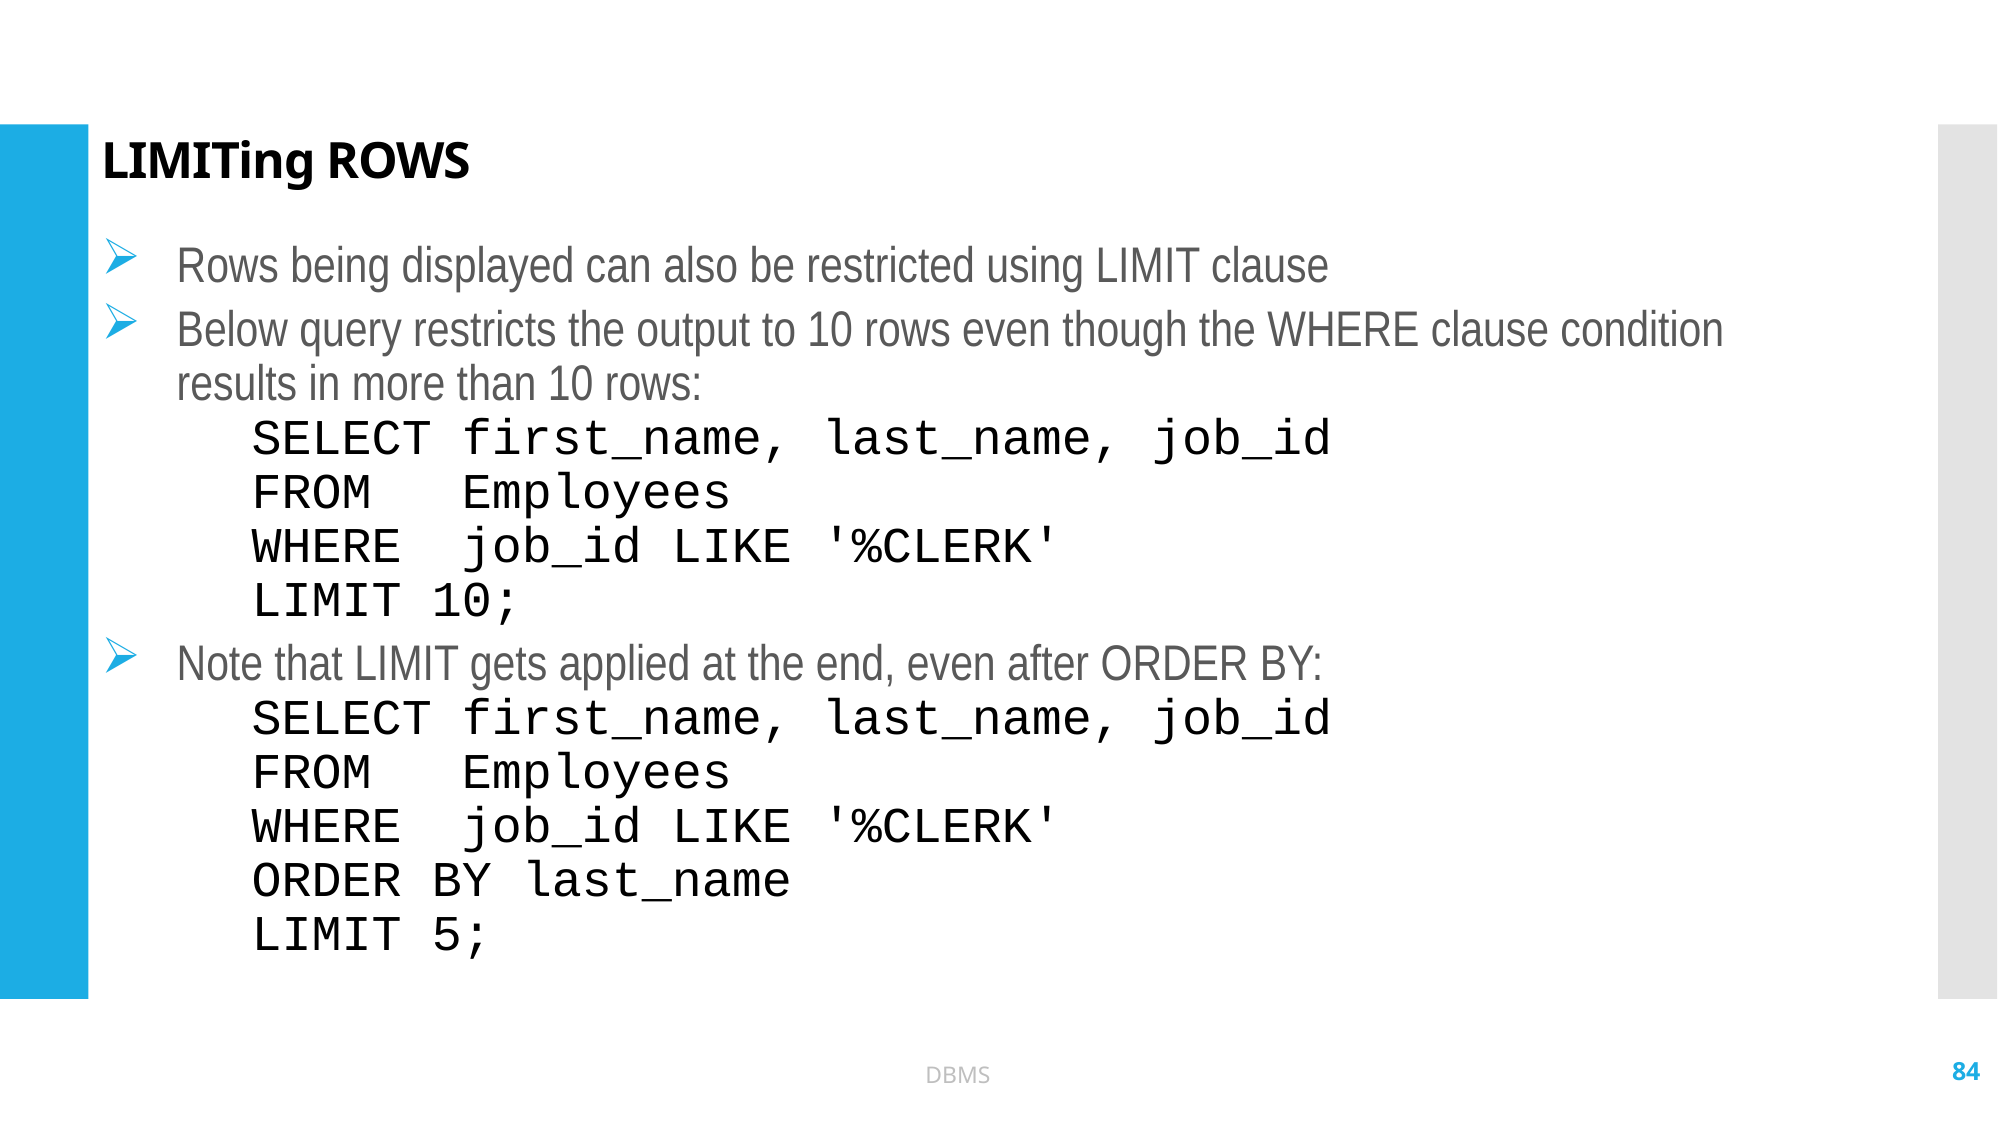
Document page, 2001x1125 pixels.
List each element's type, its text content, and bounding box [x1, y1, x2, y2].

title LIMITing ROWS [86, 128, 1653, 189]
list Rows being displayed can also be restricted using LIMIT clause Below query restricts the output to 10 rows even though the WHERE clause condition results in more than 10 rows: SELECT first_name, last_name, job_id FROM Employees WHERE job_id LIKE '%CLERK' LIMIT 10; Note that LIMIT gets applied at the end, even after ORDER BY: SELECT first_name, last_name, job_id FROM Employees WHERE job_id LIKE '%CLERK' ORDER BY last_name LIMIT 5; [86, 231, 1830, 1036]
footer DBMS [473, 1046, 1443, 1107]
slide_number 84 [1744, 1042, 1996, 1103]
